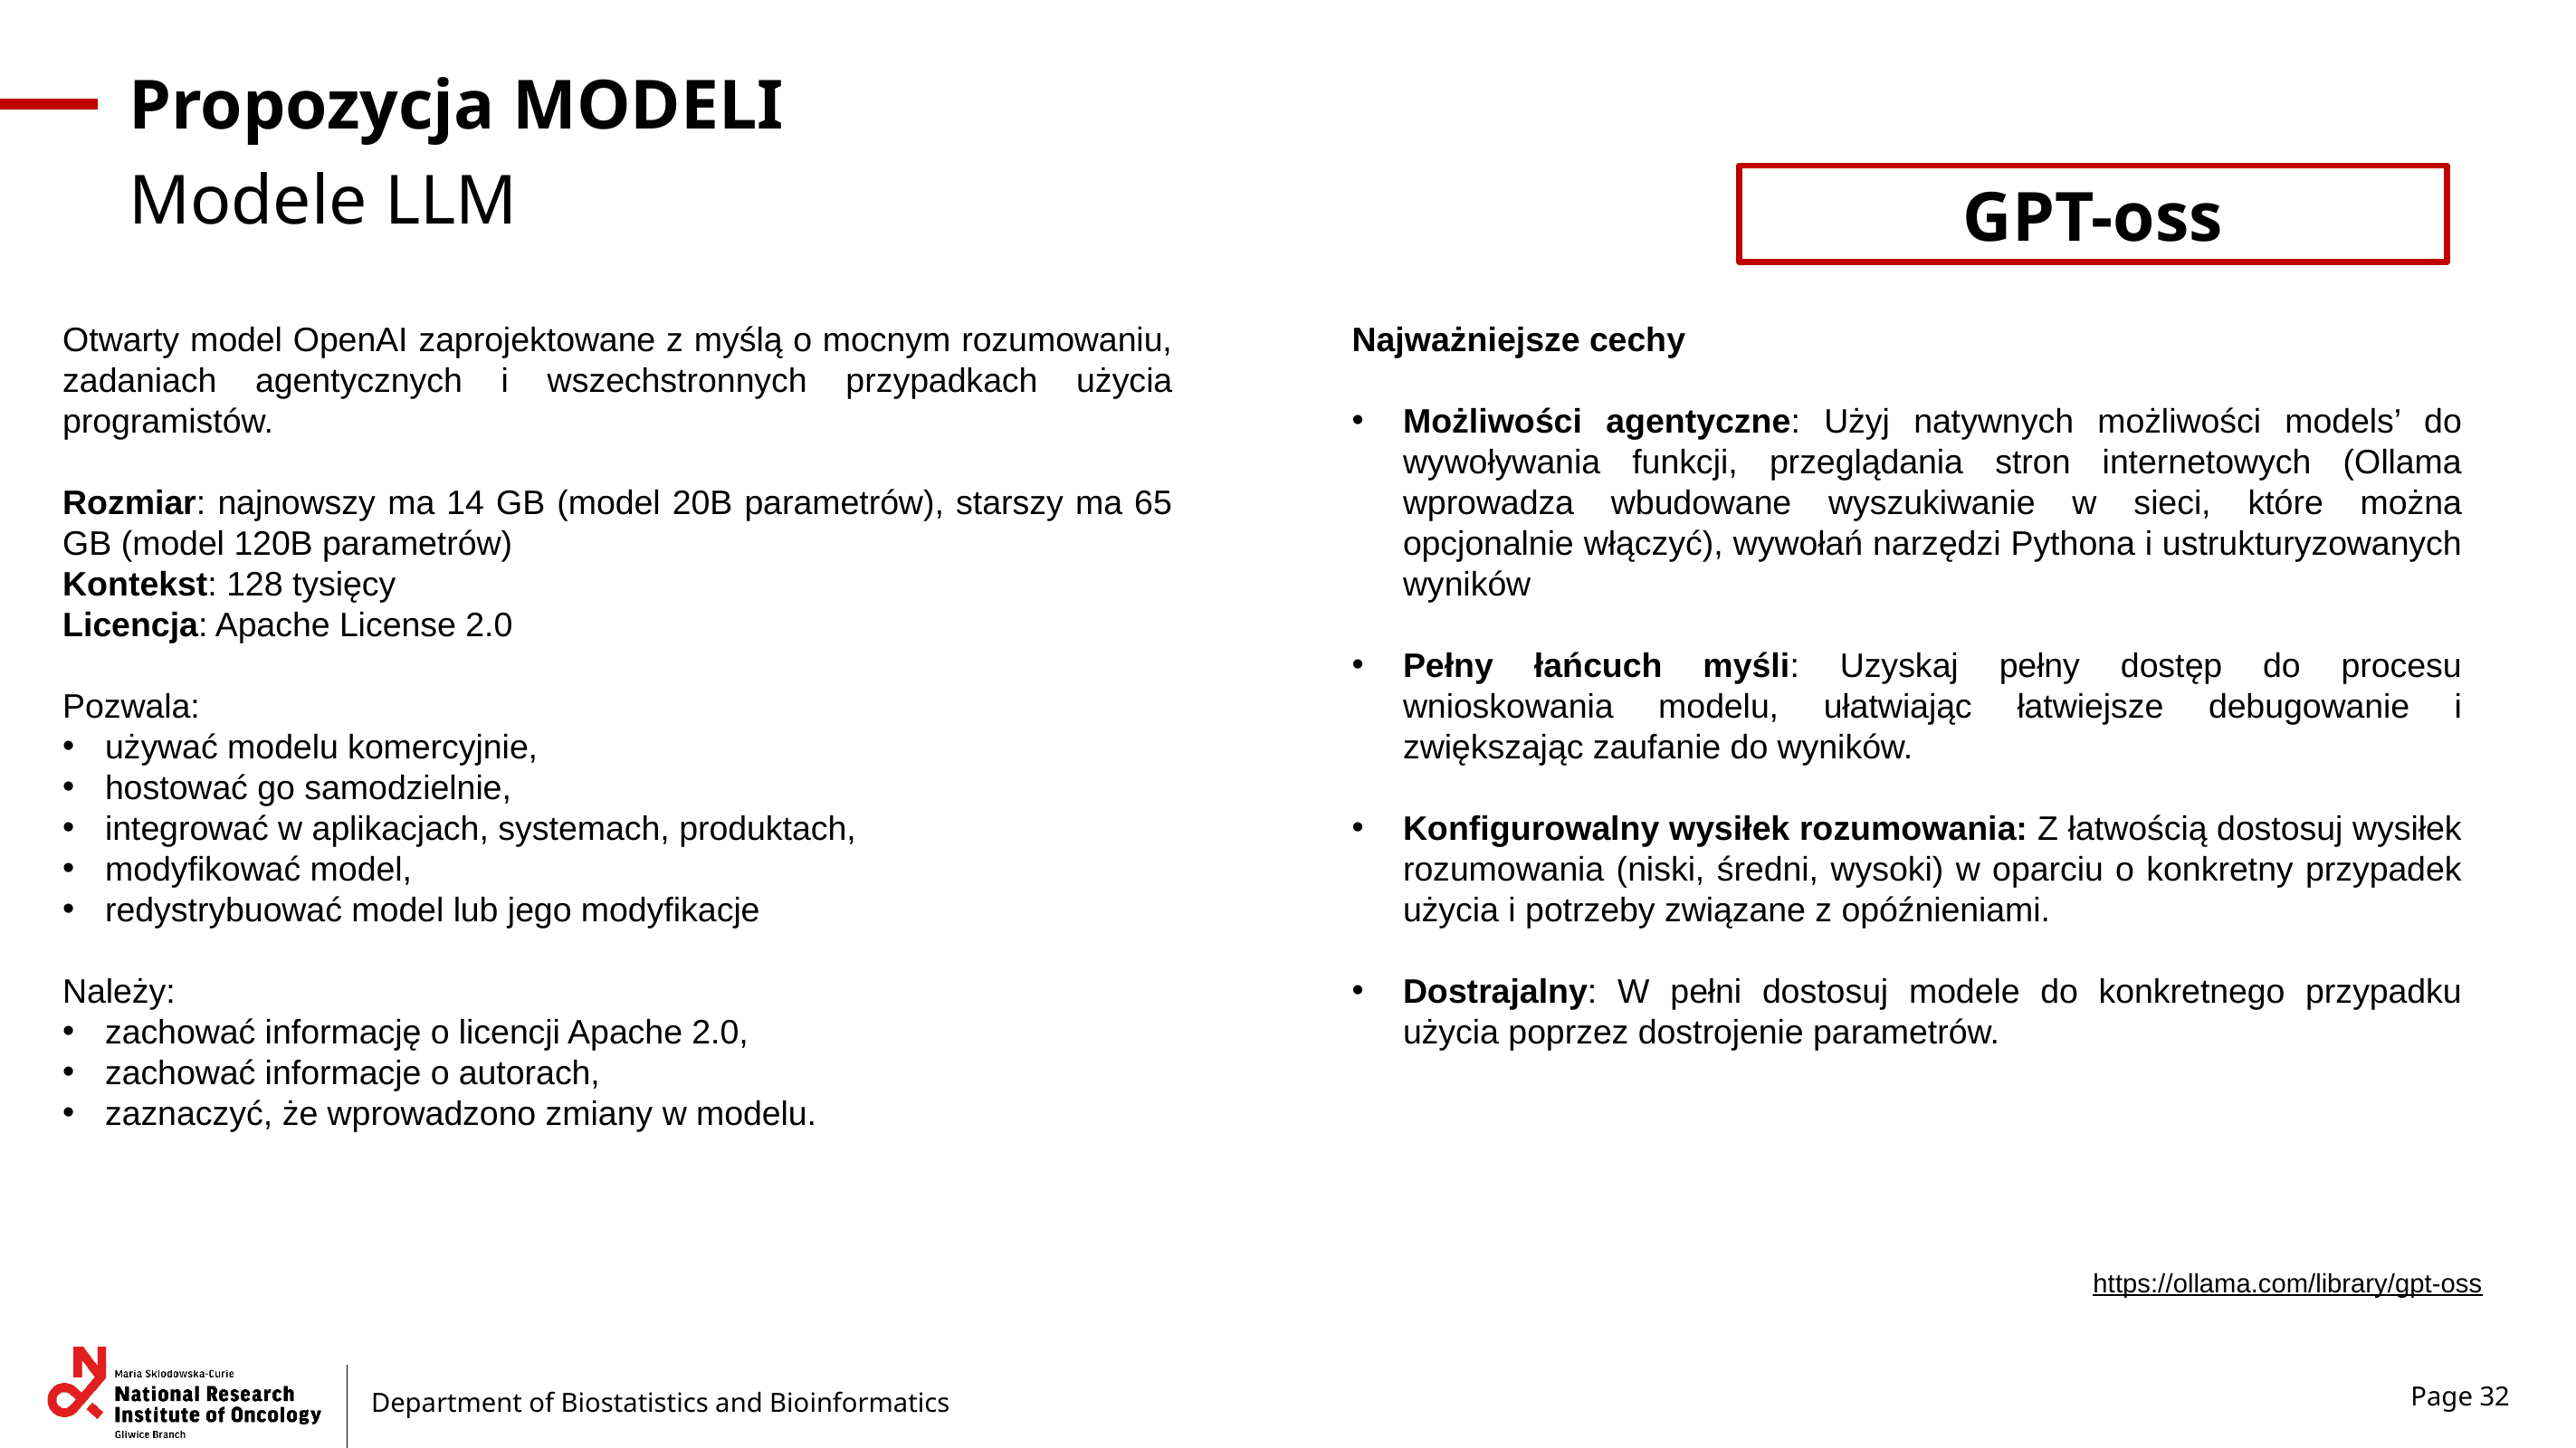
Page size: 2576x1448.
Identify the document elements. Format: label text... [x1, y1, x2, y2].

slide_number Page 32 [2304, 1380, 2524, 1415]
text_box Najważniejsze cechy Możliwości agentyczne: Użyj natywnych możliwości models’ do wywoływania funkcji, przeglądania stron internetowych (Ollama wprowadza wbudowane wyszukiwanie w sieci, które można opcjonalnie włączyć), wywołań narzędzi Pythona i ustrukturyzowanych wyników Pełny łańcuch myśli: Uzyskaj pełny dostęp do procesu wnioskowania modelu, ułatwiając łatwiejsze debugowanie i zwiększając zaufanie do wyników. Konfigurowalny wysiłek rozumowania: Z łatwością dostosuj wysiłek rozumowania (niski, średni, wysoki) w oparciu o konkretny przypadek użycia i potrzeby związane z opóźnieniami. Dostrajalny: W pełni dostosuj modele do konkretnego przypadku użycia poprzez dostrojenie parametrów. [1351, 318, 2462, 1157]
text_box GPT-oss [1739, 165, 2447, 262]
text_box Modele LLM [129, 156, 1107, 260]
text_box https://ollama.com/library/gpt-oss [2093, 1266, 2576, 1380]
picture [47, 1347, 321, 1438]
title Propozycja MODELI [129, 61, 807, 156]
list Otwarty model OpenAI zaprojektowane z myślą o mocnym rozumowaniu, zadaniach agentycznych i wszechstronnych przypadkach użycia programistów. Rozmiar: najnowszy ma 14 GB (model 20B parametrów), starszy ma 65 GB (model 120B parametrów) Kontekst: 128 tysięcy Licencja: Apache License 2.0 Pozwala: używać modelu komercyjnie, hostować go samodzielnie, integrować w aplikacjach, systemach, produktach, modyfikować model, redystrybuować model lub jego modyfikacje Należy: zachować informację o licencji Apache 2.0, zachować informacje o autorach, zaznaczyć, że wprowadzono zmiany w modelu. [62, 318, 1173, 1366]
